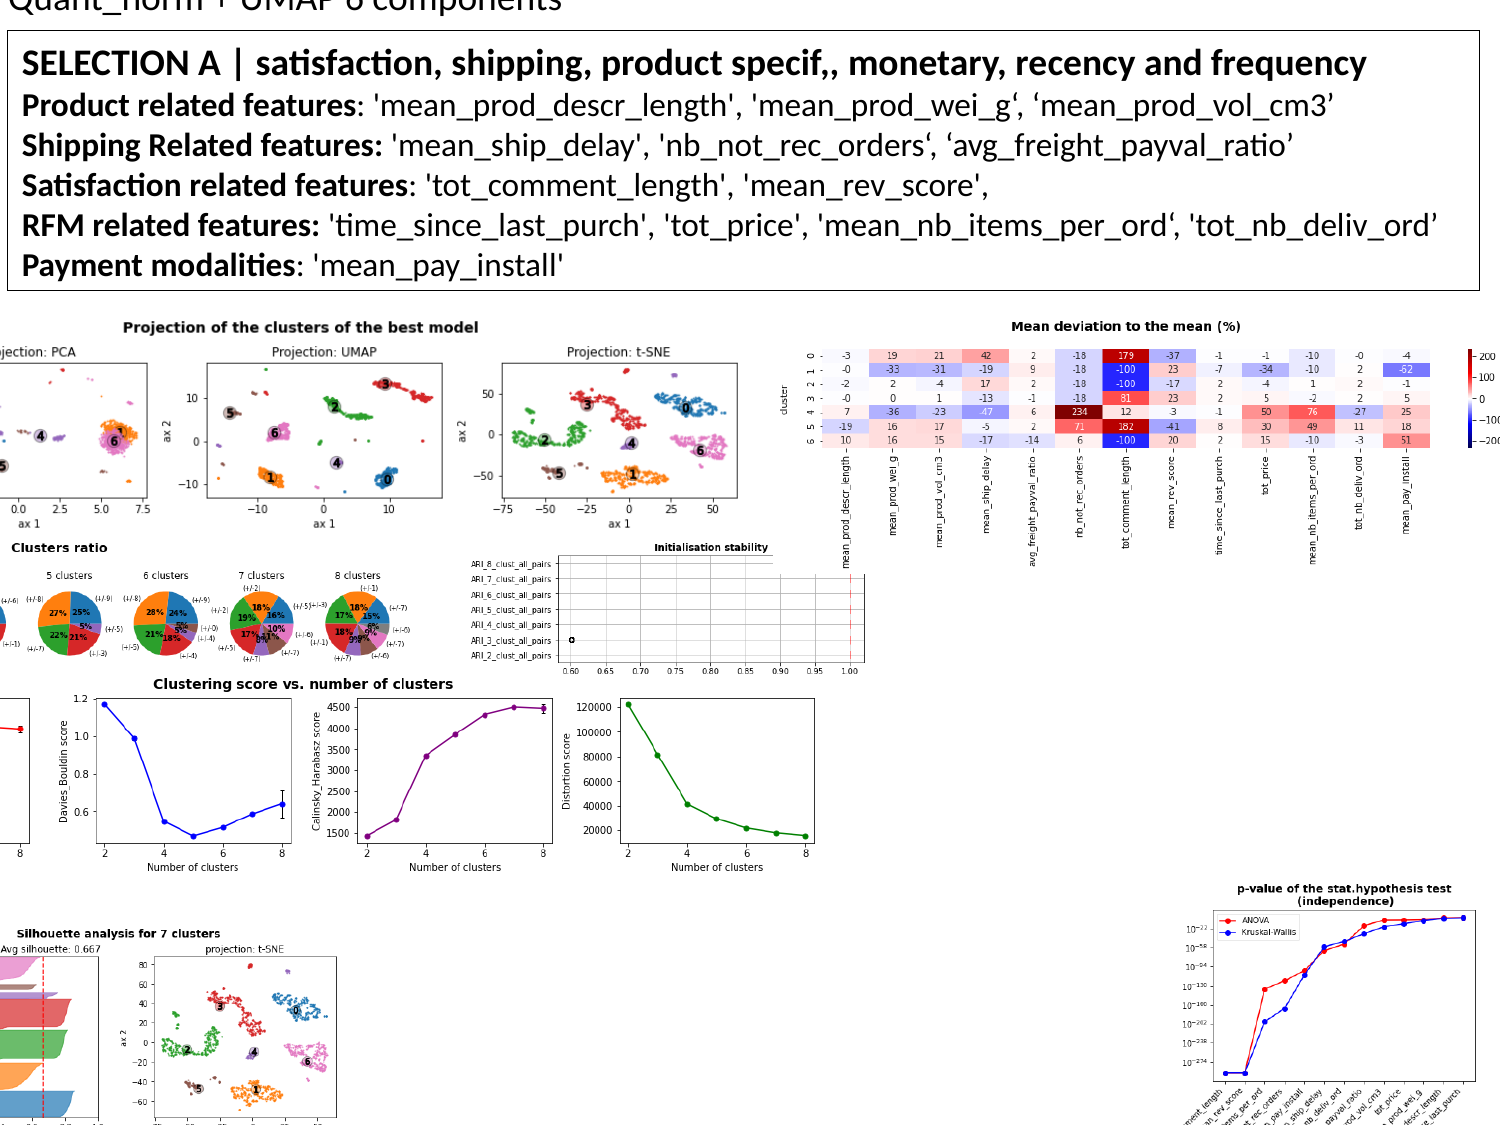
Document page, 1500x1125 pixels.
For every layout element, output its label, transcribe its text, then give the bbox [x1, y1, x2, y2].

picture [0, 314, 1500, 879]
text_box Quant_norm + UMAP 6 components [0, 0, 744, 26]
picture [1155, 878, 1480, 1125]
text_box SELECTION A | satisfaction, shipping, product specif,, monetary, recency and frequency Product related features: 'mean_prod_descr_length', 'mean_prod_wei_g‘, ‘mean_prod_vol_cm3’ Shipping Related features: 'mean_ship_delay', 'nb_not_rec_orders‘, ‘avg_freight_payval_ratio’ Satisfaction related features: 'tot_comment_length', 'mean_rev_score', RFM related features: 'time_since_last_purch', 'tot_price', 'mean_nb_items_per_ord‘, 'tot_nb_deliv_ord’ Payment modalities: 'mean_pay_install' [7, 30, 1480, 291]
picture [0, 923, 342, 1125]
